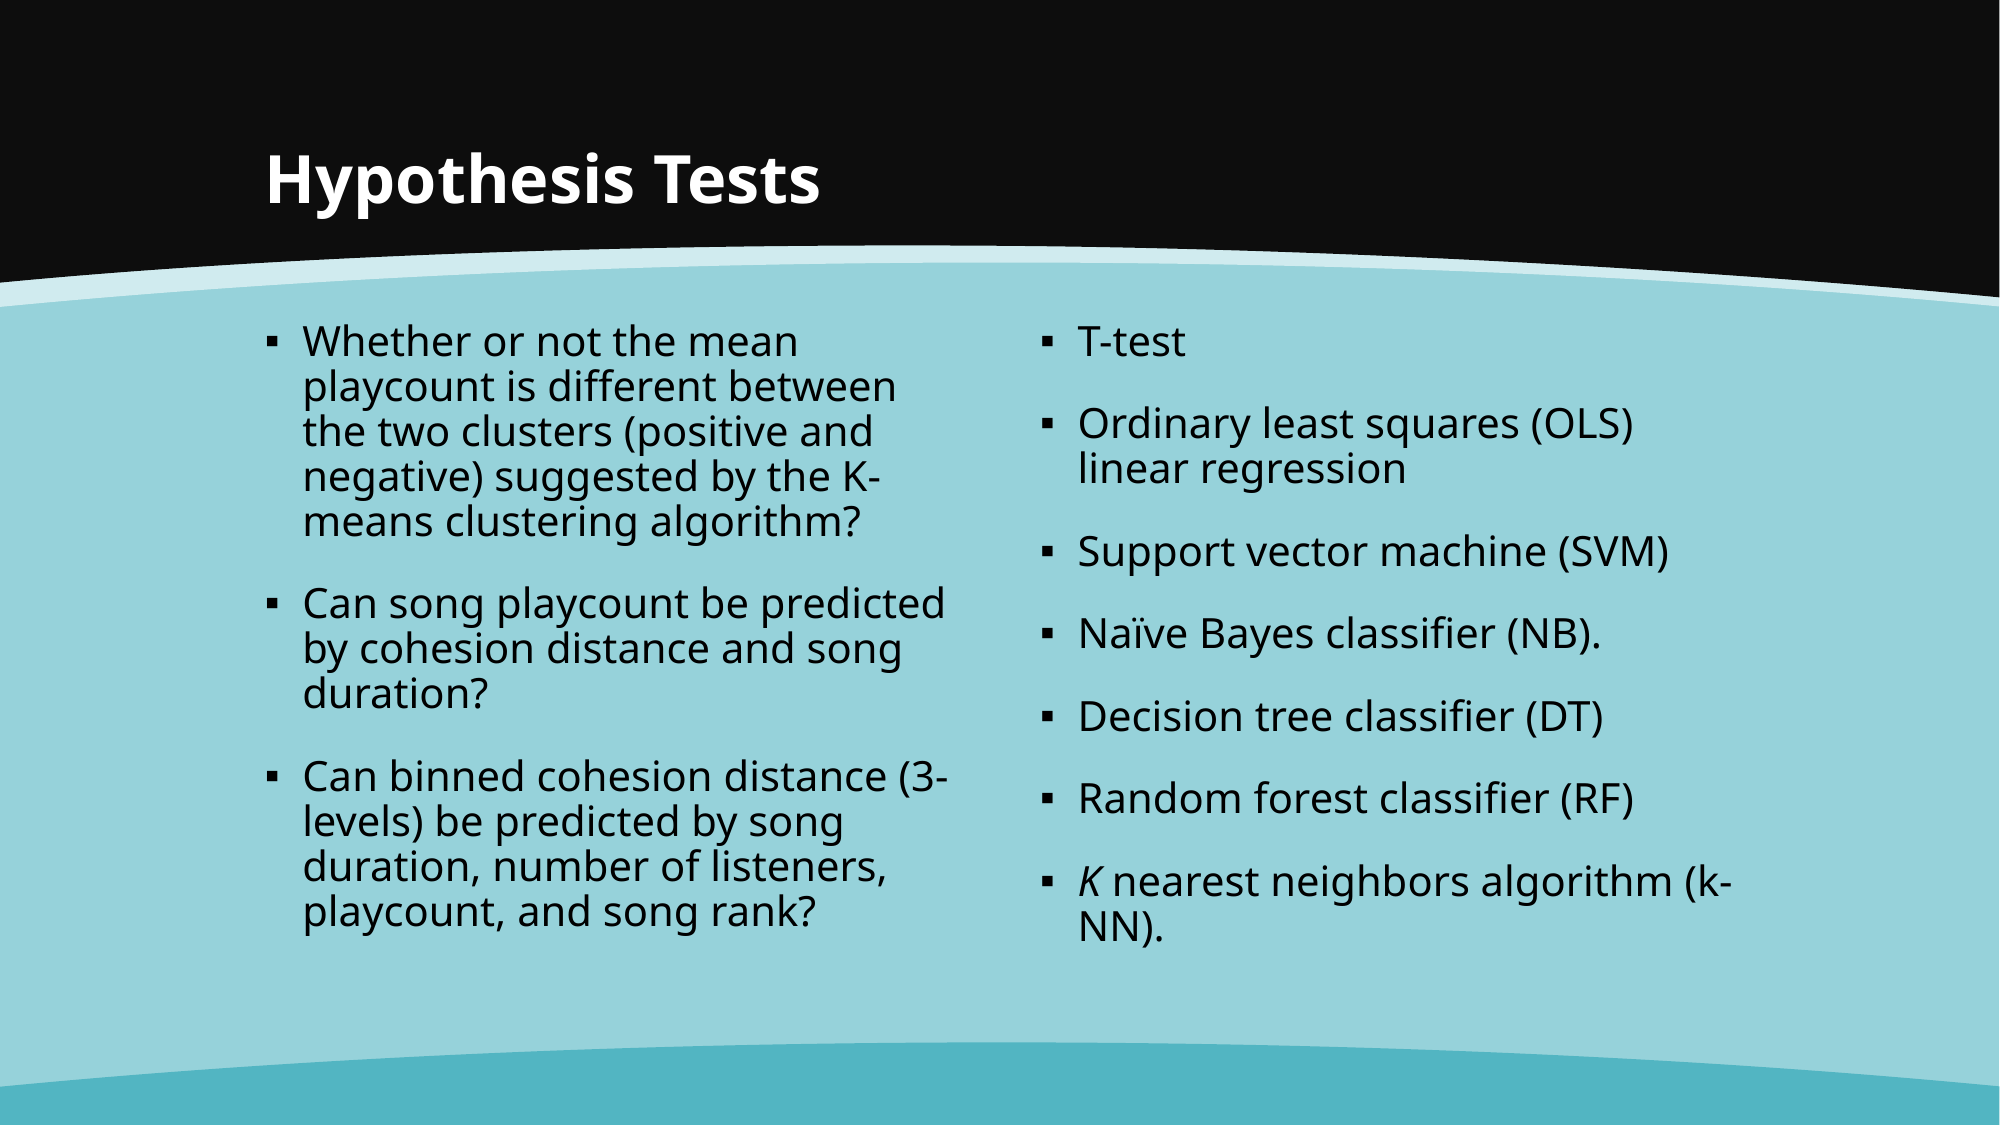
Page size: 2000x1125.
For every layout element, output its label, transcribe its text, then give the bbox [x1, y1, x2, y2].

title Hypothesis Tests [249, 45, 1750, 225]
list T-test Ordinary least squares (OLS) linear regression Support vector machine (SVM) Naïve Bayes classifier (NB). Decision tree classifier (DT) Random forest classifier (RF) K nearest neighbors algorithm (k-NN). [1025, 312, 1750, 1013]
list Whether or not the mean playcount is different between the two clusters (positive and negative) suggested by the K-means clustering algorithm? Can song playcount be predicted by cohesion distance and song duration? Can binned cohesion distance (3-levels) be predicted by song duration, number of listeners, playcount, and song rank? [249, 312, 975, 1013]
